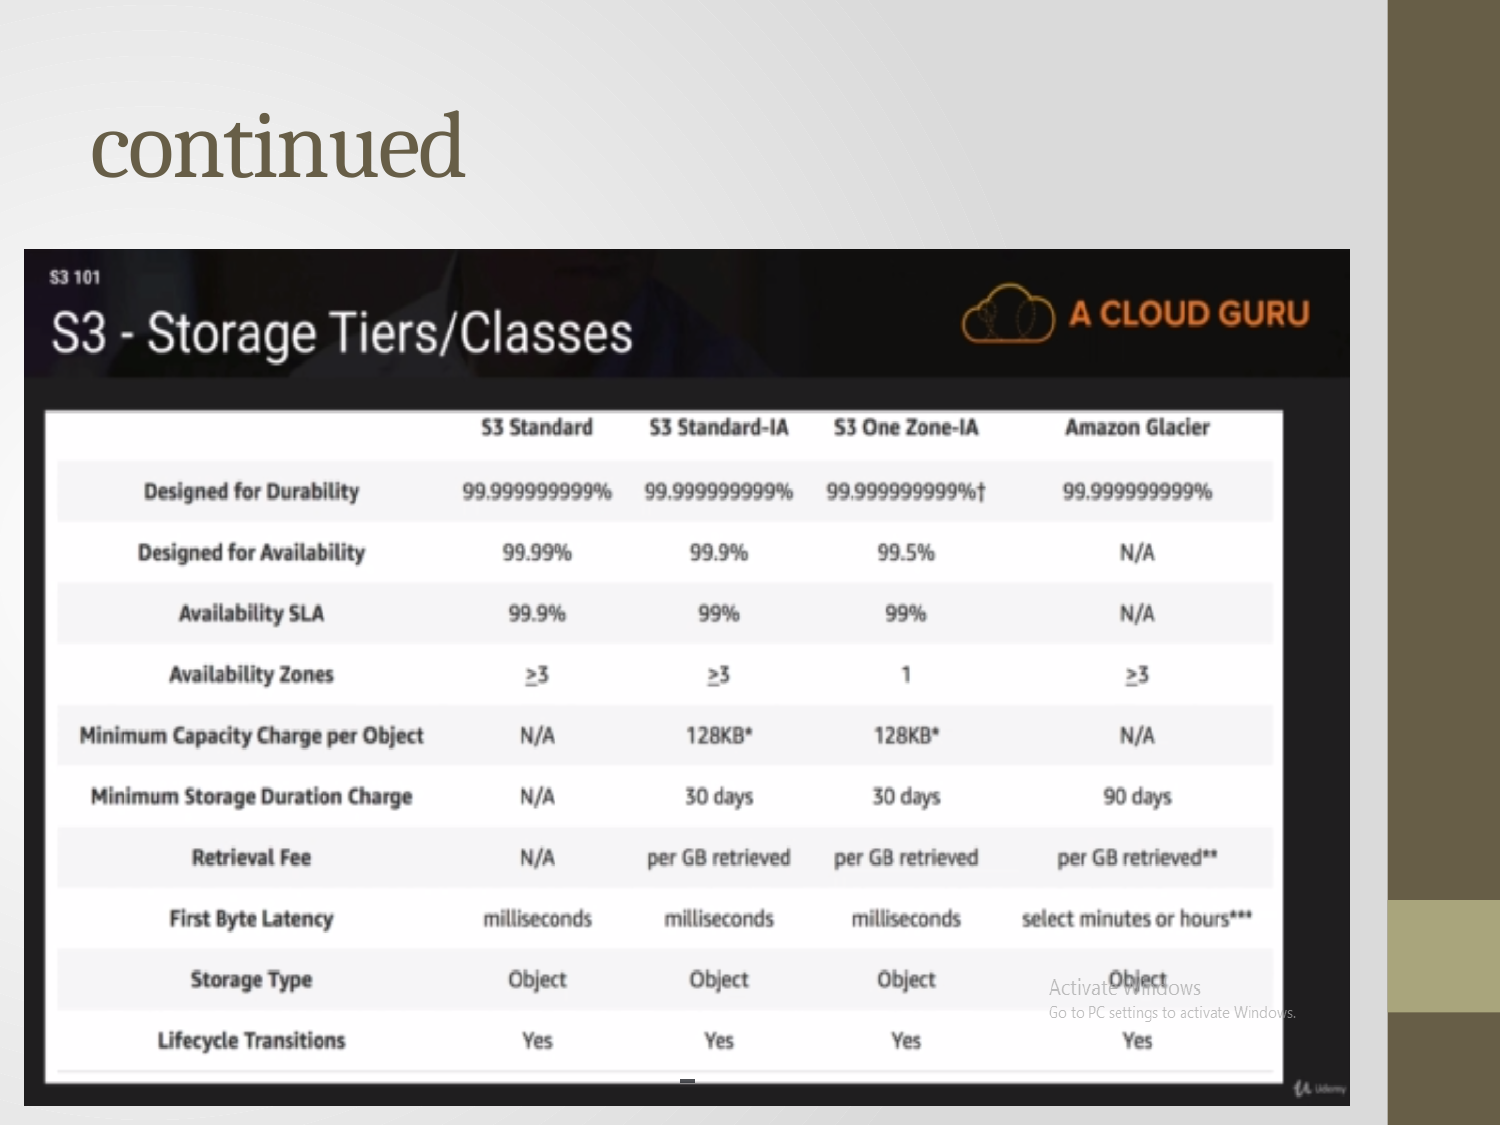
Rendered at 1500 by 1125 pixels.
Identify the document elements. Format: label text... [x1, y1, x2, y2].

title continued [75, 45, 1325, 233]
picture [24, 249, 1351, 1107]
